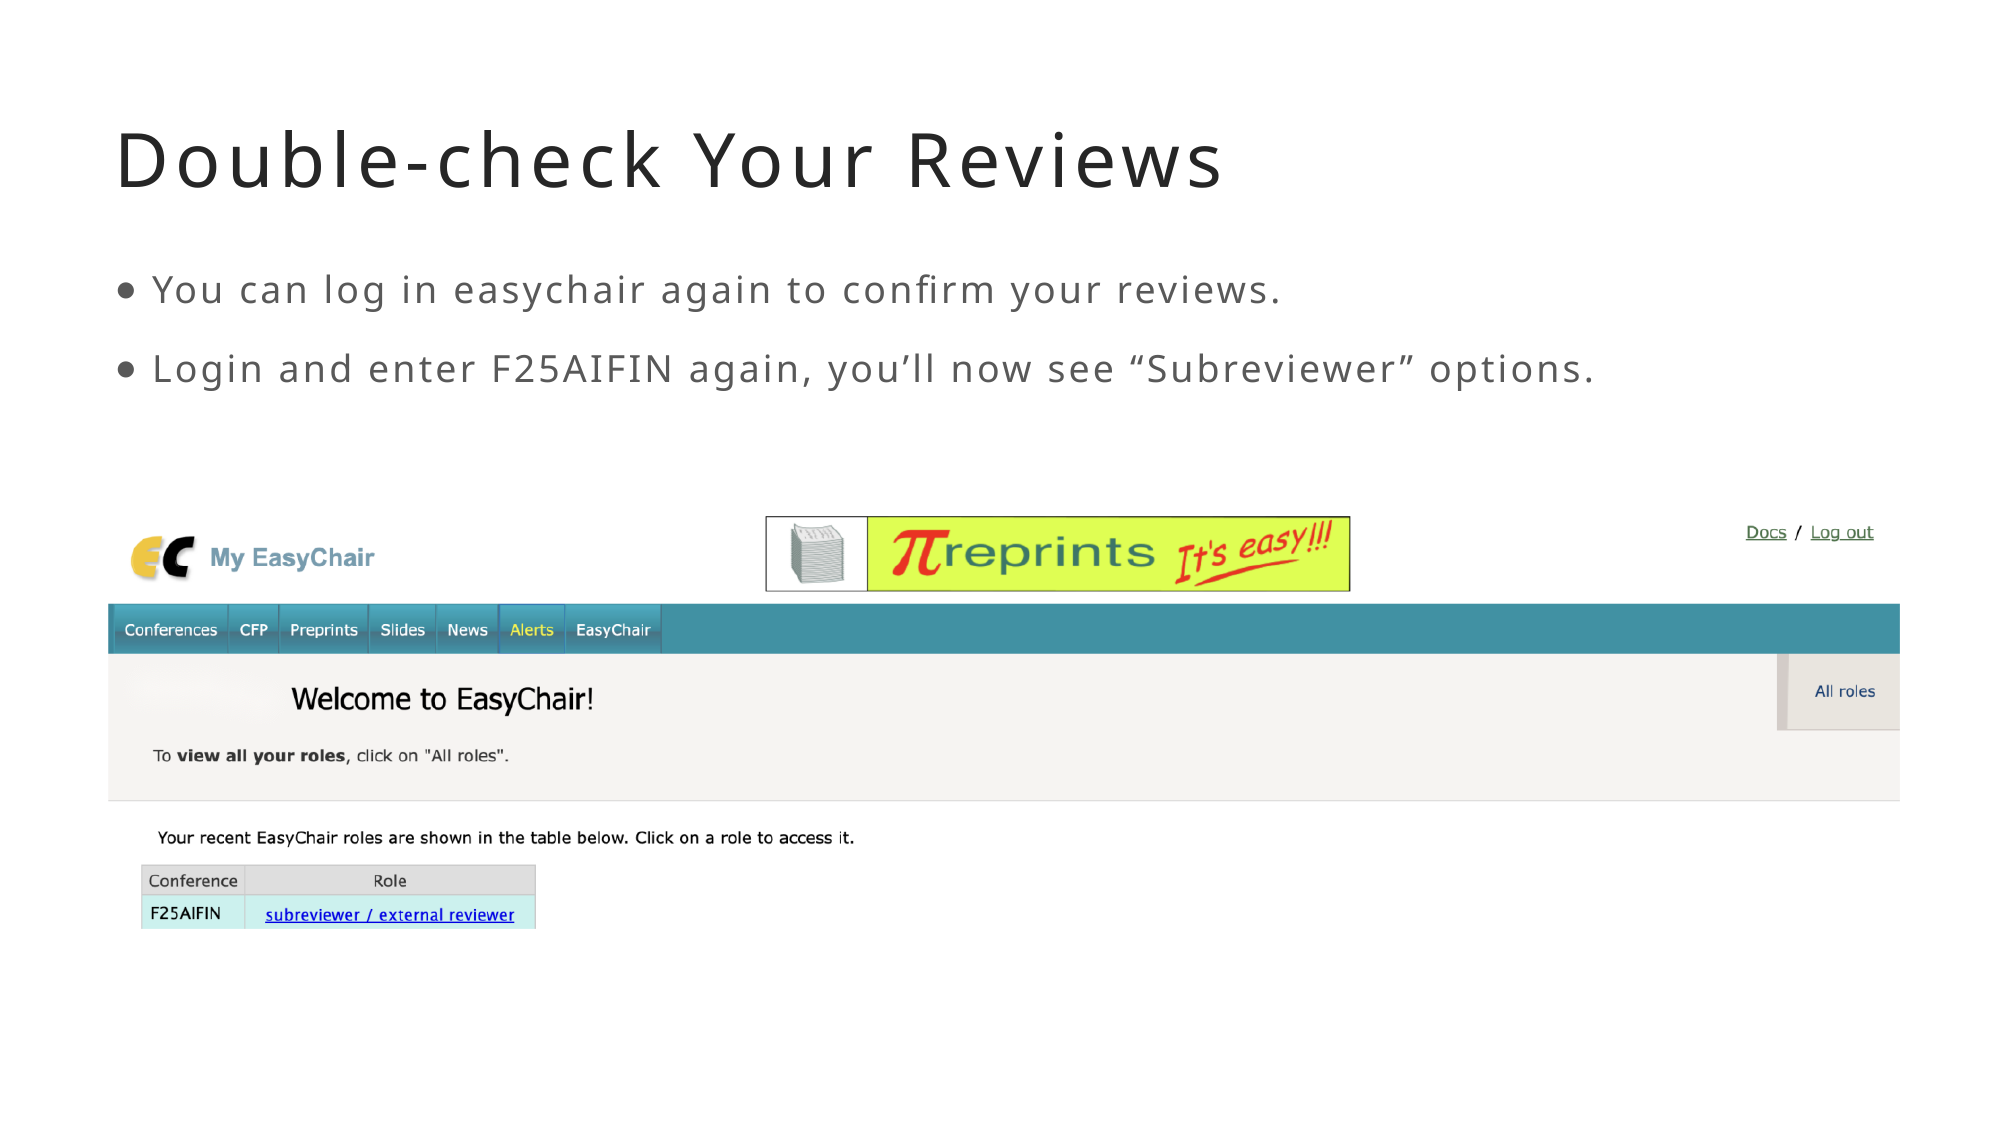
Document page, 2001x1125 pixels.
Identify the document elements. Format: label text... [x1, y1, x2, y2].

title Double-check Your Reviews [99, 99, 1900, 216]
picture [107, 512, 1900, 929]
list You can log in easychair again to confirm your reviews. Login and enter F25AIFIN again, you’ll now see “Subreviewer” options. [99, 244, 1900, 1026]
